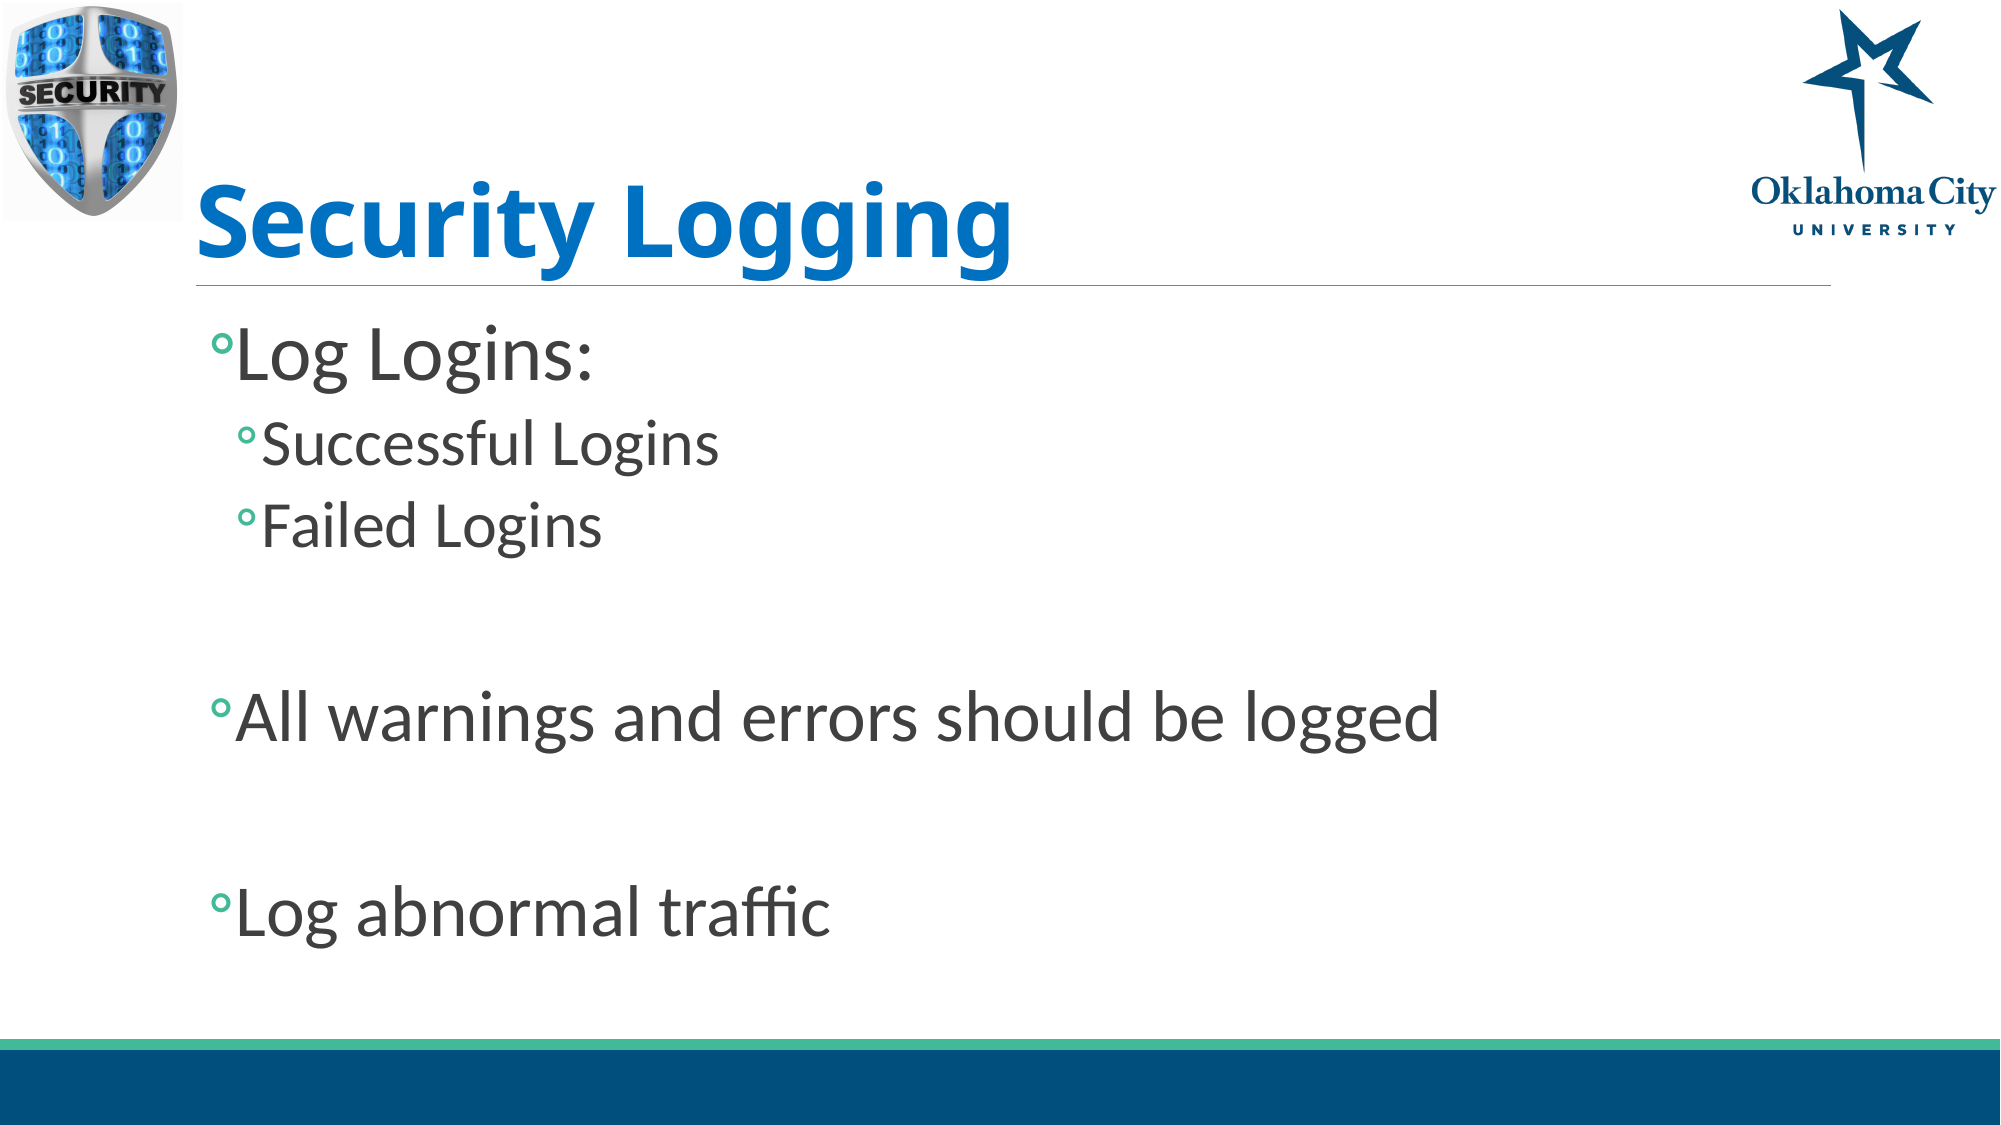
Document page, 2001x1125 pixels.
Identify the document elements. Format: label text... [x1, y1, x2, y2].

title Security Logging [180, 47, 1830, 285]
picture [1740, 0, 2001, 246]
list Log Logins: Successful Logins Failed Logins All warnings and errors should be logged Log abnormal traffic [180, 302, 1830, 963]
picture [2, 3, 183, 221]
